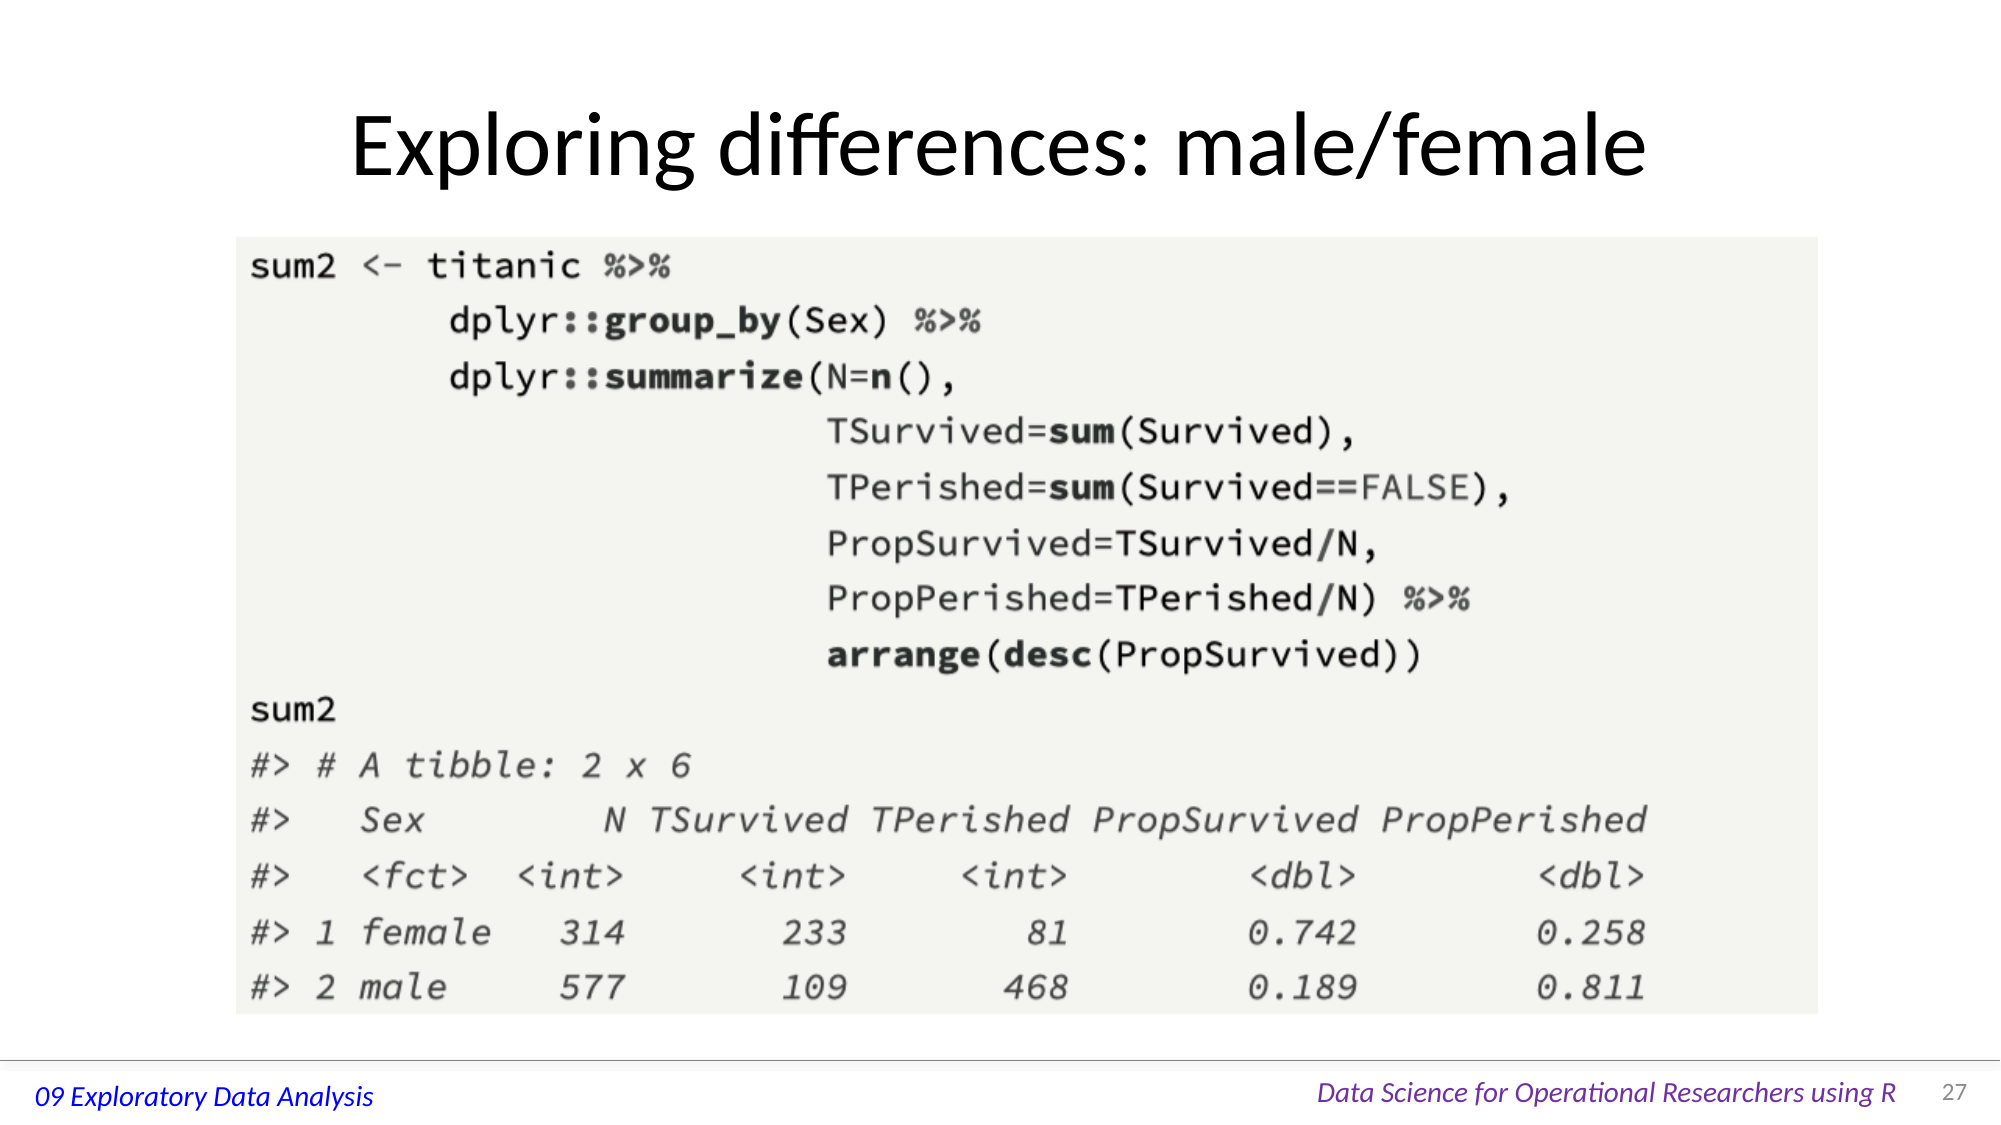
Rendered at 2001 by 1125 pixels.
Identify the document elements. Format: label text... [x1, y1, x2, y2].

slide_number 27 [1899, 1060, 1983, 1120]
picture [235, 232, 1819, 1023]
title Exploring differences: male/female [99, 45, 1900, 233]
